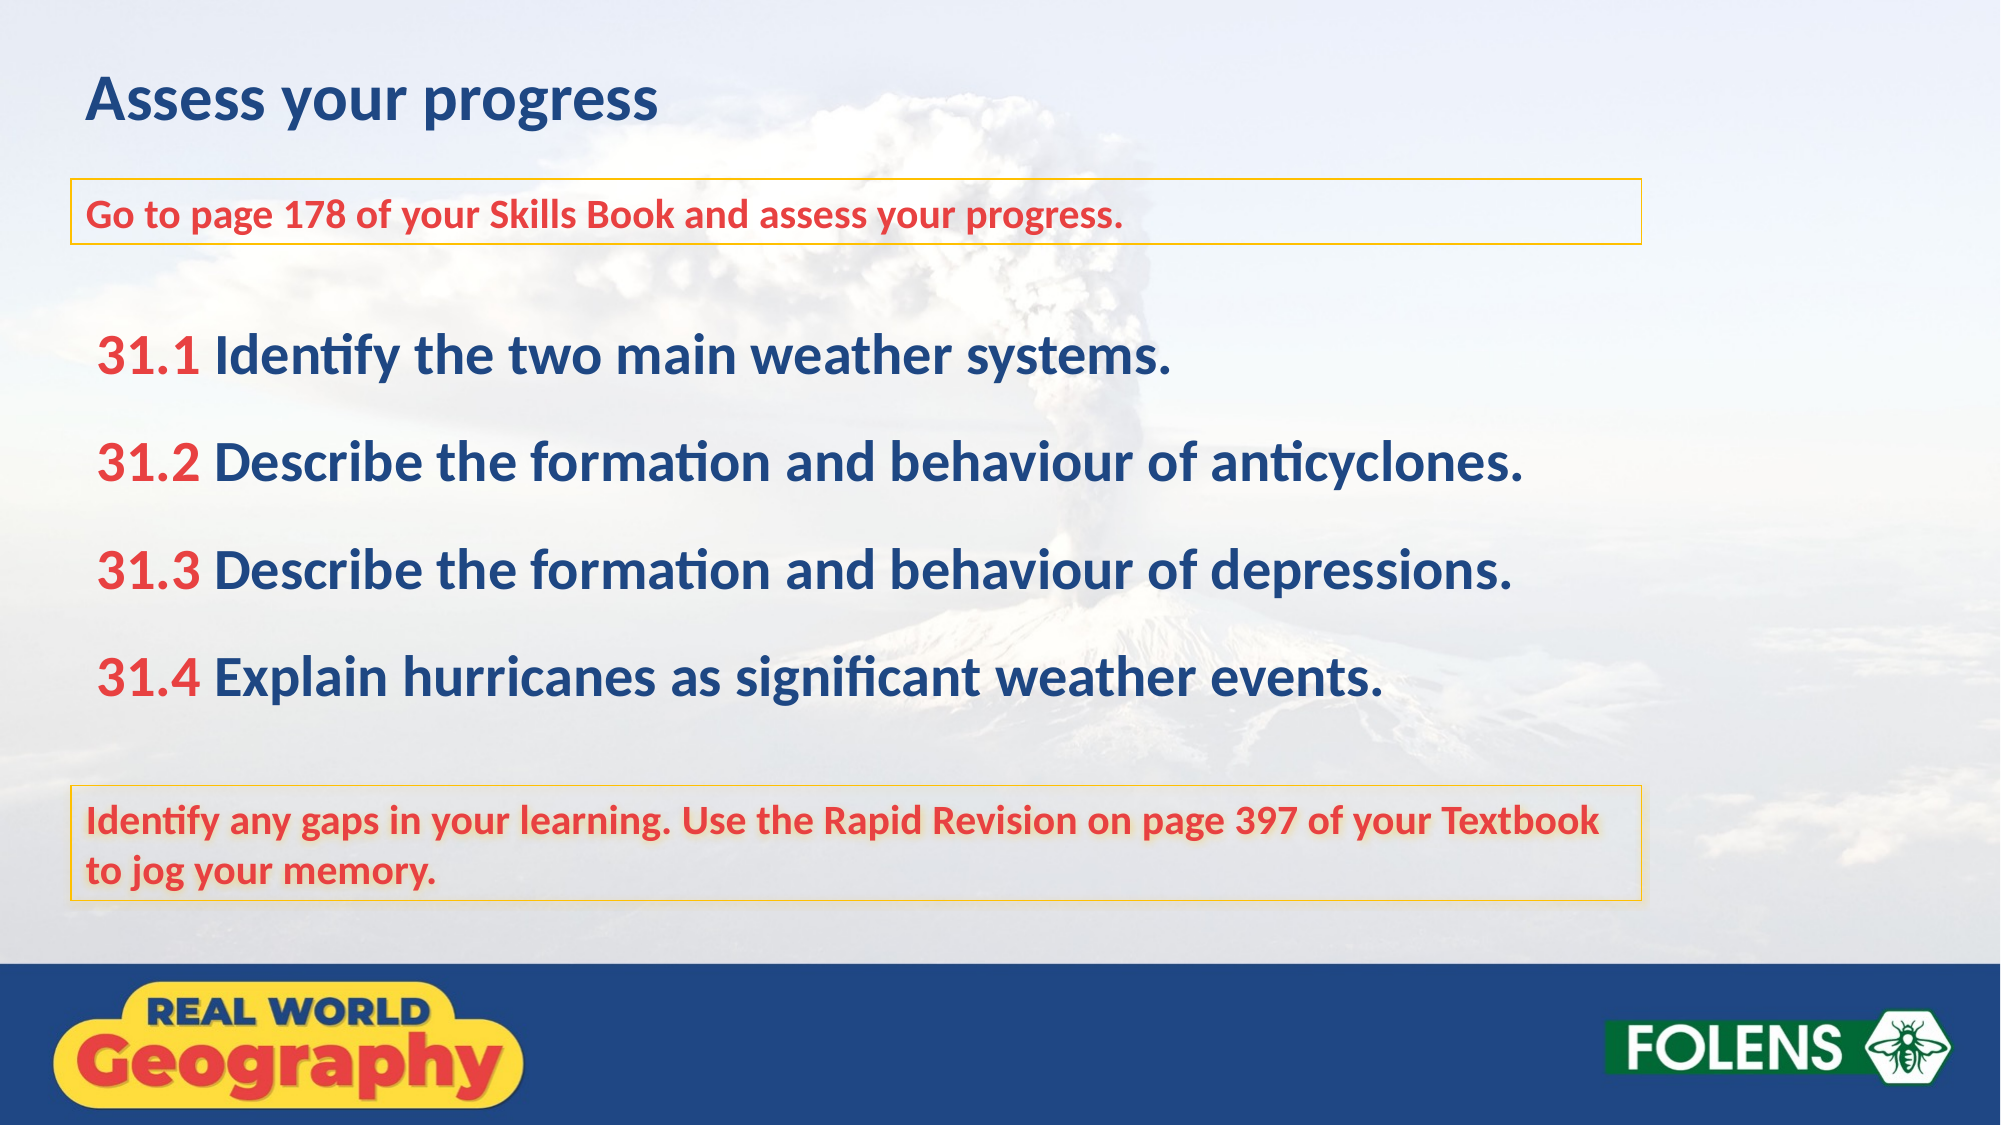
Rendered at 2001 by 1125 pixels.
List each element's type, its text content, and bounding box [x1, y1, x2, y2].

text_box Assess your progress [70, 54, 1796, 157]
text_box Identify any gaps in your learning. Use the Rapid Revision on page 397 of your Textbook to jog your memory. [70, 785, 1642, 901]
picture [0, 0, 2001, 1125]
text_box Go to page 178 of your Skills Book and assess your progress. [70, 179, 1642, 245]
text_box 31.1 Identify the two main weather systems. 31.2 Describe the formation and behaviour of anticyclones. 31.3 Describe the formation and behaviour of depressions. 31.4 Explain hurricanes as significant weather events. [81, 308, 1631, 722]
